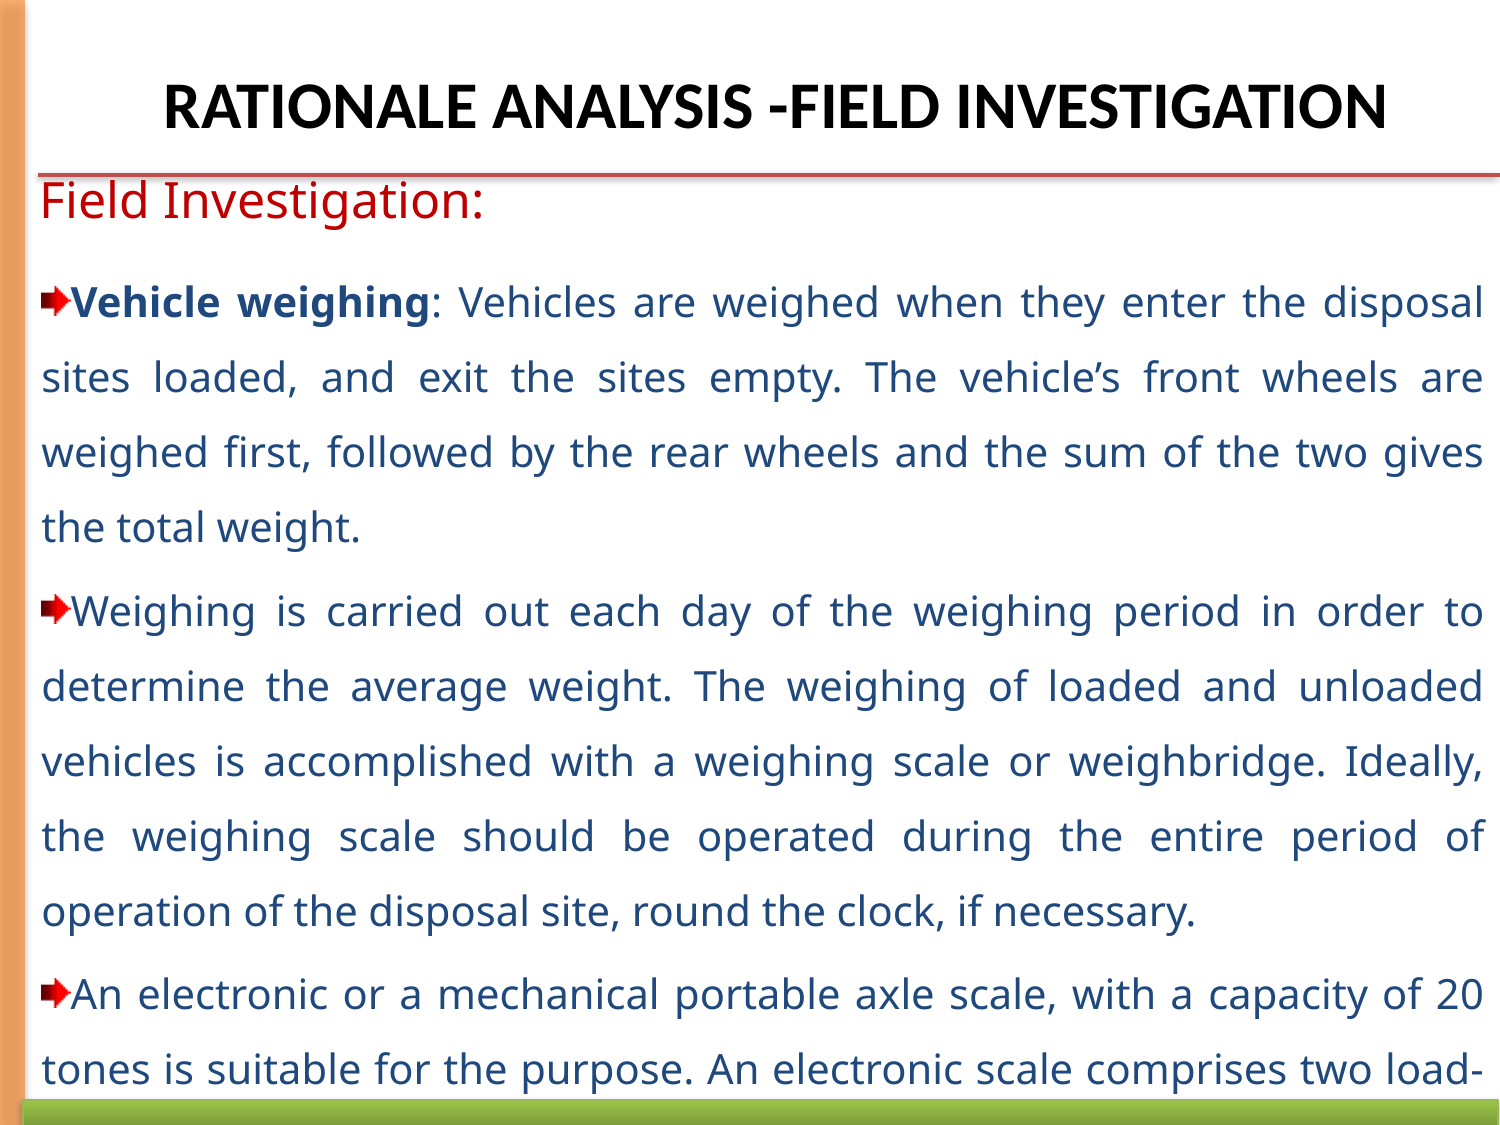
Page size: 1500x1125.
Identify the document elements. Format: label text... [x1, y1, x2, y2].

picture [41, 594, 71, 624]
list Vehicle weighing: Vehicles are weighed when they enter the disposal sites loaded, and exit the sites empty. The vehicle’s front wheels are weighed first, followed by the rear wheels and the sum of the two gives the total weight. Weighing is carried out each day of the weighing period in order to determine the average weight. The weighing of loaded and unloaded vehicles is accomplished with a weighing scale or weighbridge. Ideally, the weighing scale should be operated during the entire period of operation of the disposal site, round the clock, if necessary. An electronic or a mechanical portable axle scale, with a capacity of 20 tones is suitable for the purpose. An electronic scale comprises two load-cell platforms and an electronic control and a display unit. [26, 243, 1500, 1081]
picture [41, 978, 71, 1008]
picture [41, 286, 71, 316]
text_box RATIONALE ANALYSIS -FIELD INVESTIGATION [53, 54, 1500, 150]
text_box Field Investigation: [25, 160, 1472, 236]
